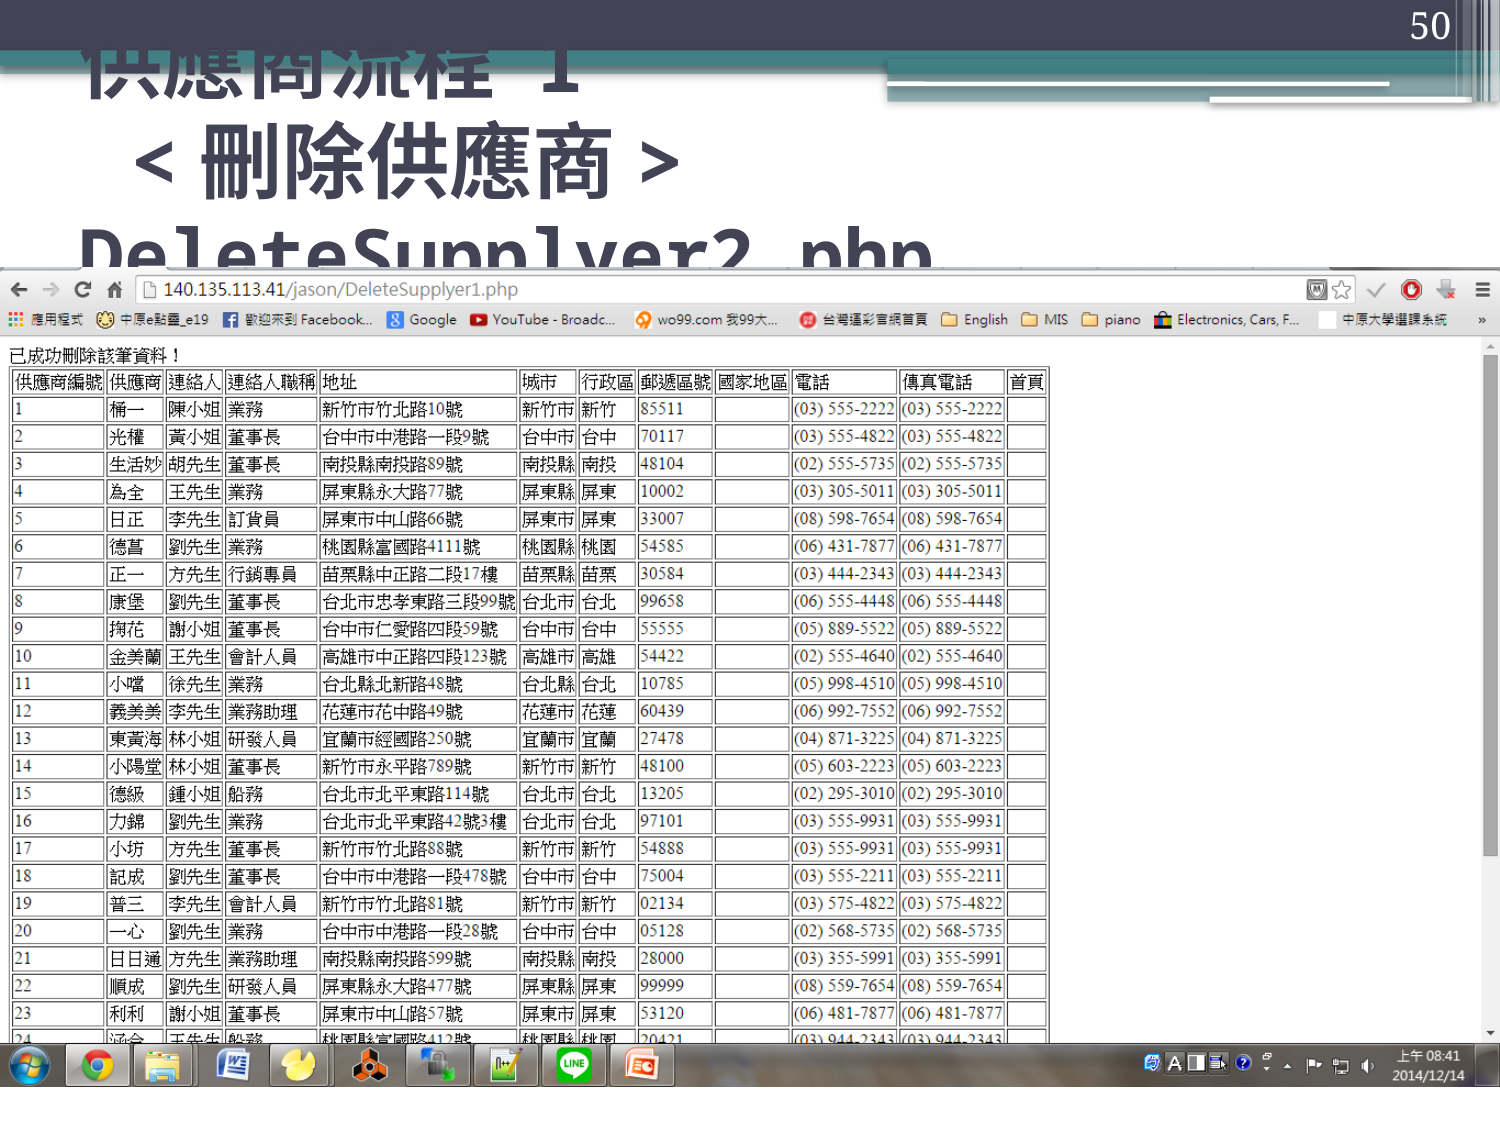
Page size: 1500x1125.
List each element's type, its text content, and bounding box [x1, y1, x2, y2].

slide_number 50 [1341, 0, 1466, 61]
text_box 供應商流程 1 <刪除供應商> DeleteSupplyer2.php [64, 66, 1471, 242]
picture [0, 266, 1500, 1087]
